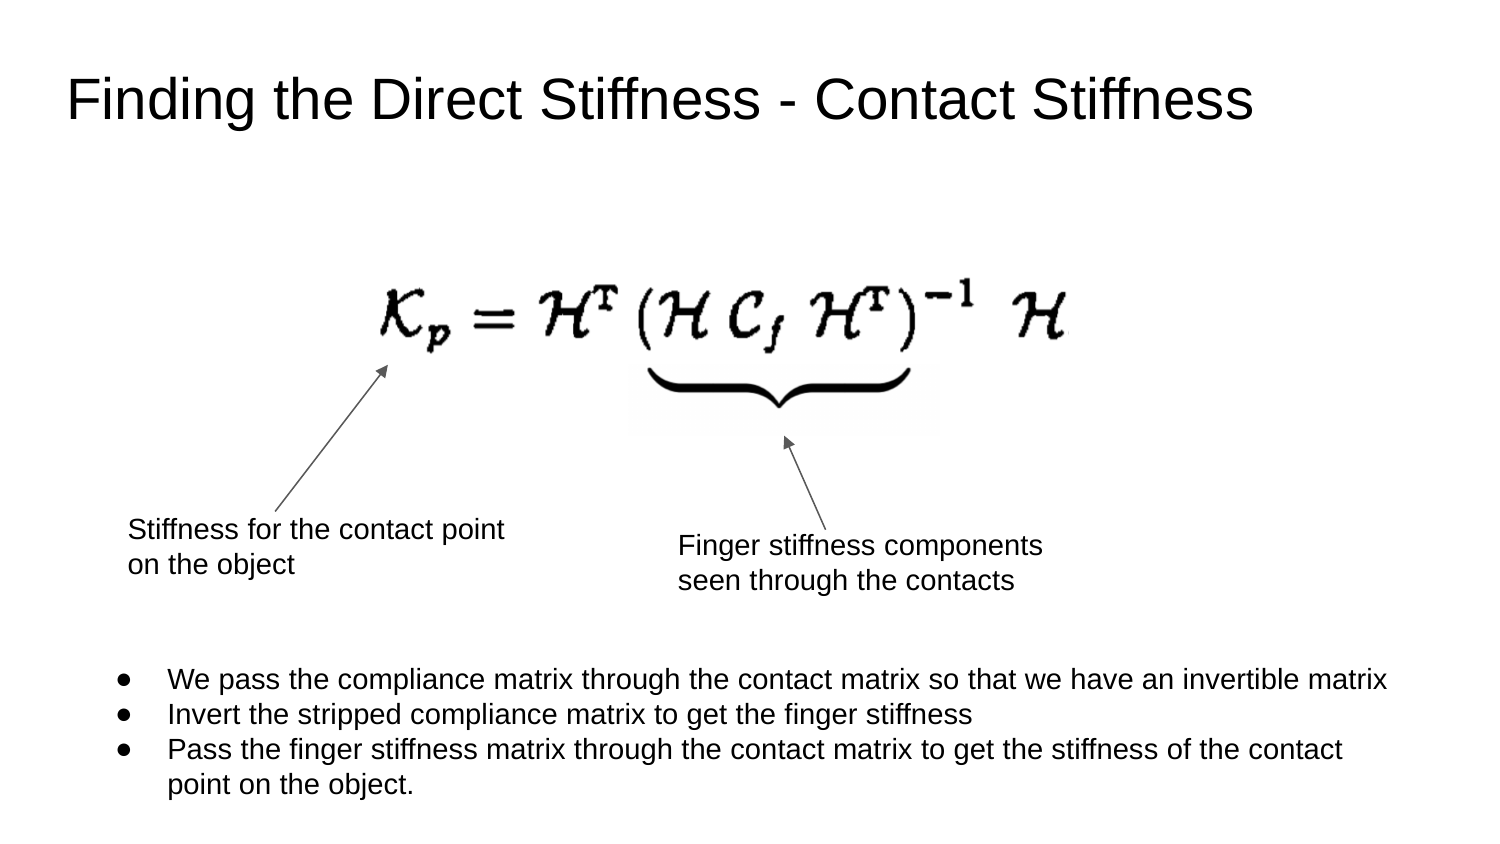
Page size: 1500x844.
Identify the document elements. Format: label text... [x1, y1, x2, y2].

text_box We pass the compliance matrix through the contact matrix so that we have an invertible matrix Invert the stripped compliance matrix to get the finger stiffness Pass the finger stiffness matrix through the contact matrix to get the stiffness of the contact point on the object. [77, 645, 1427, 821]
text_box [274, 364, 389, 512]
text_box Finger stiffness components seen through the contacts [663, 511, 1101, 645]
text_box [783, 435, 826, 530]
picture [321, 236, 1069, 557]
title Finding the Direct Stiffness - Contact Stiffness [51, 45, 1449, 140]
text_box Stiffness for the contact point on the object [112, 495, 551, 630]
